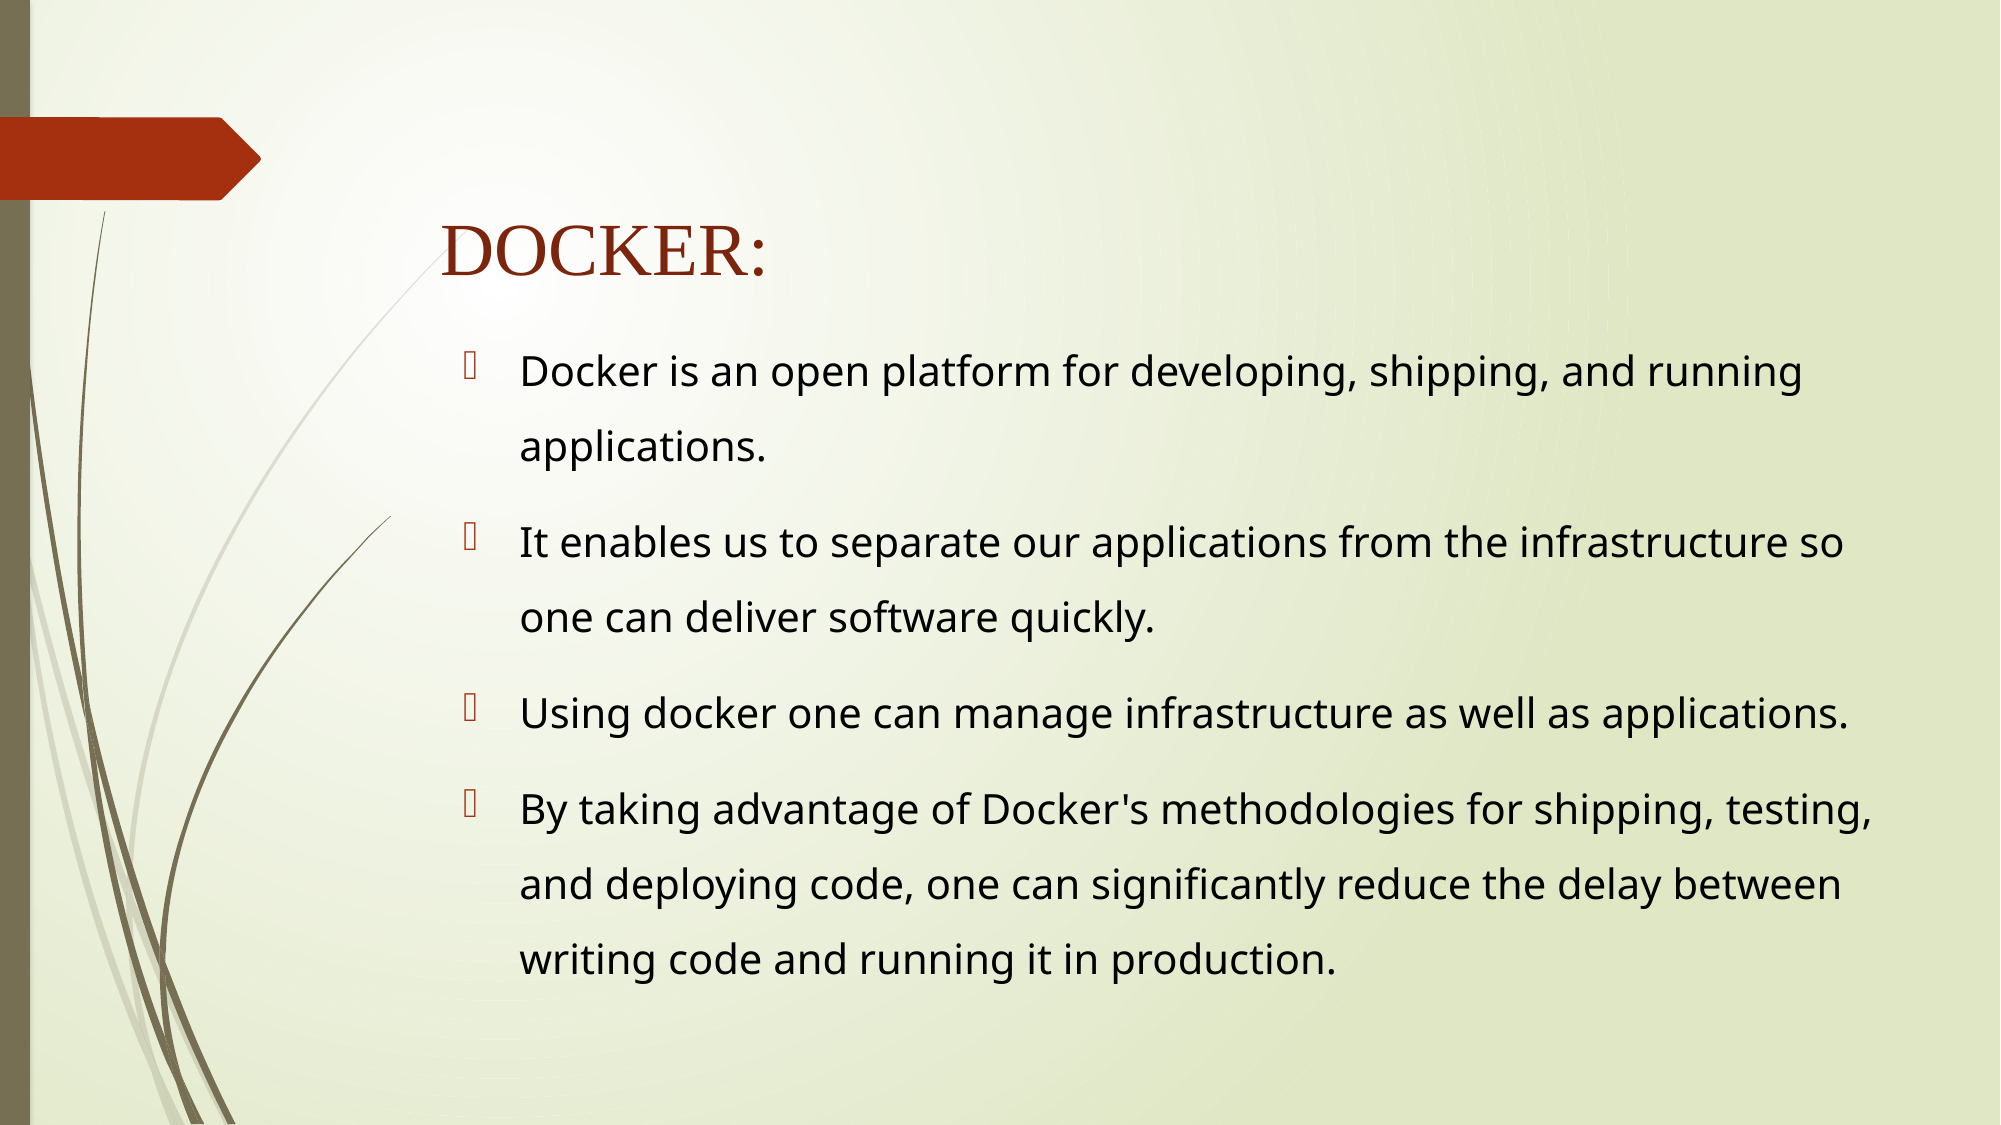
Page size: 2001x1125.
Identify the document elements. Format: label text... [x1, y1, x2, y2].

title DOCKER: [425, 102, 1888, 313]
list Docker is an open platform for developing, shipping, and running applications. It enables us to separate our applications from the infrastructure so one can deliver software quickly. Using docker one can manage infrastructure as well as applications. By taking advantage of Docker's methodologies for shipping, testing, and deploying code, one can significantly reduce the delay between writing code and running it in production. [448, 311, 1911, 1125]
